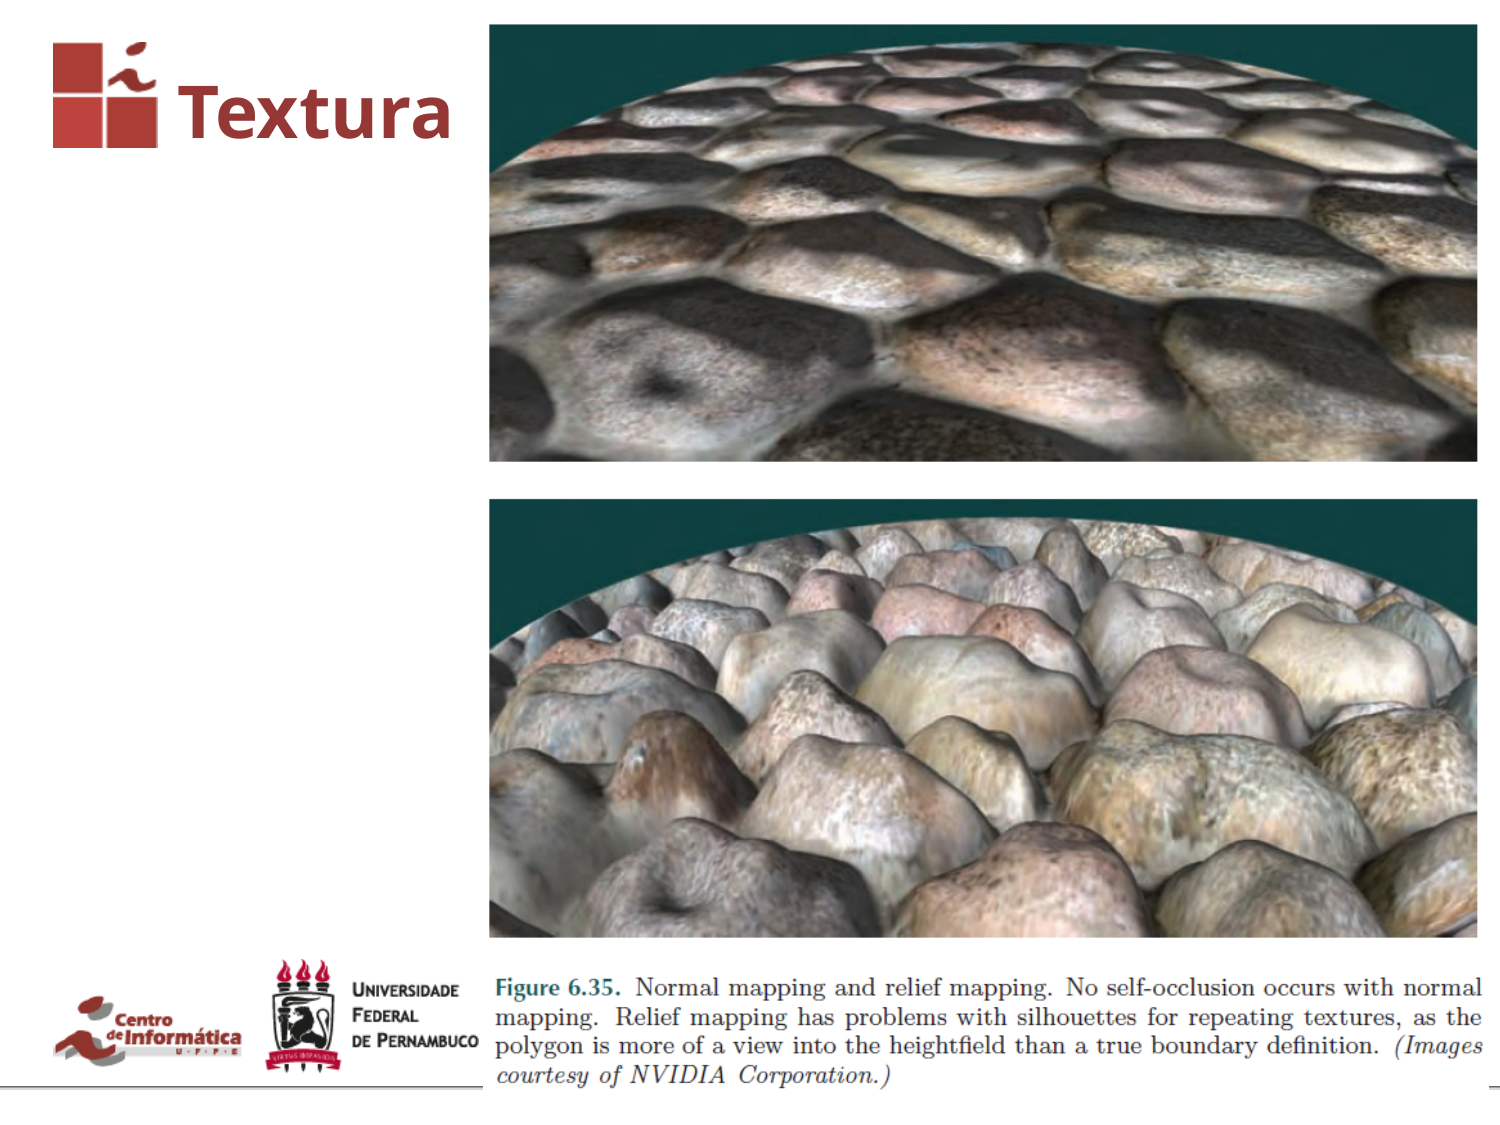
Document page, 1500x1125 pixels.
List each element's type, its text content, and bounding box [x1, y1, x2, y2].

picture [52, 959, 479, 1074]
picture [0, 13, 1500, 1097]
picture [52, 42, 159, 148]
text_box Textura [162, 22, 478, 197]
